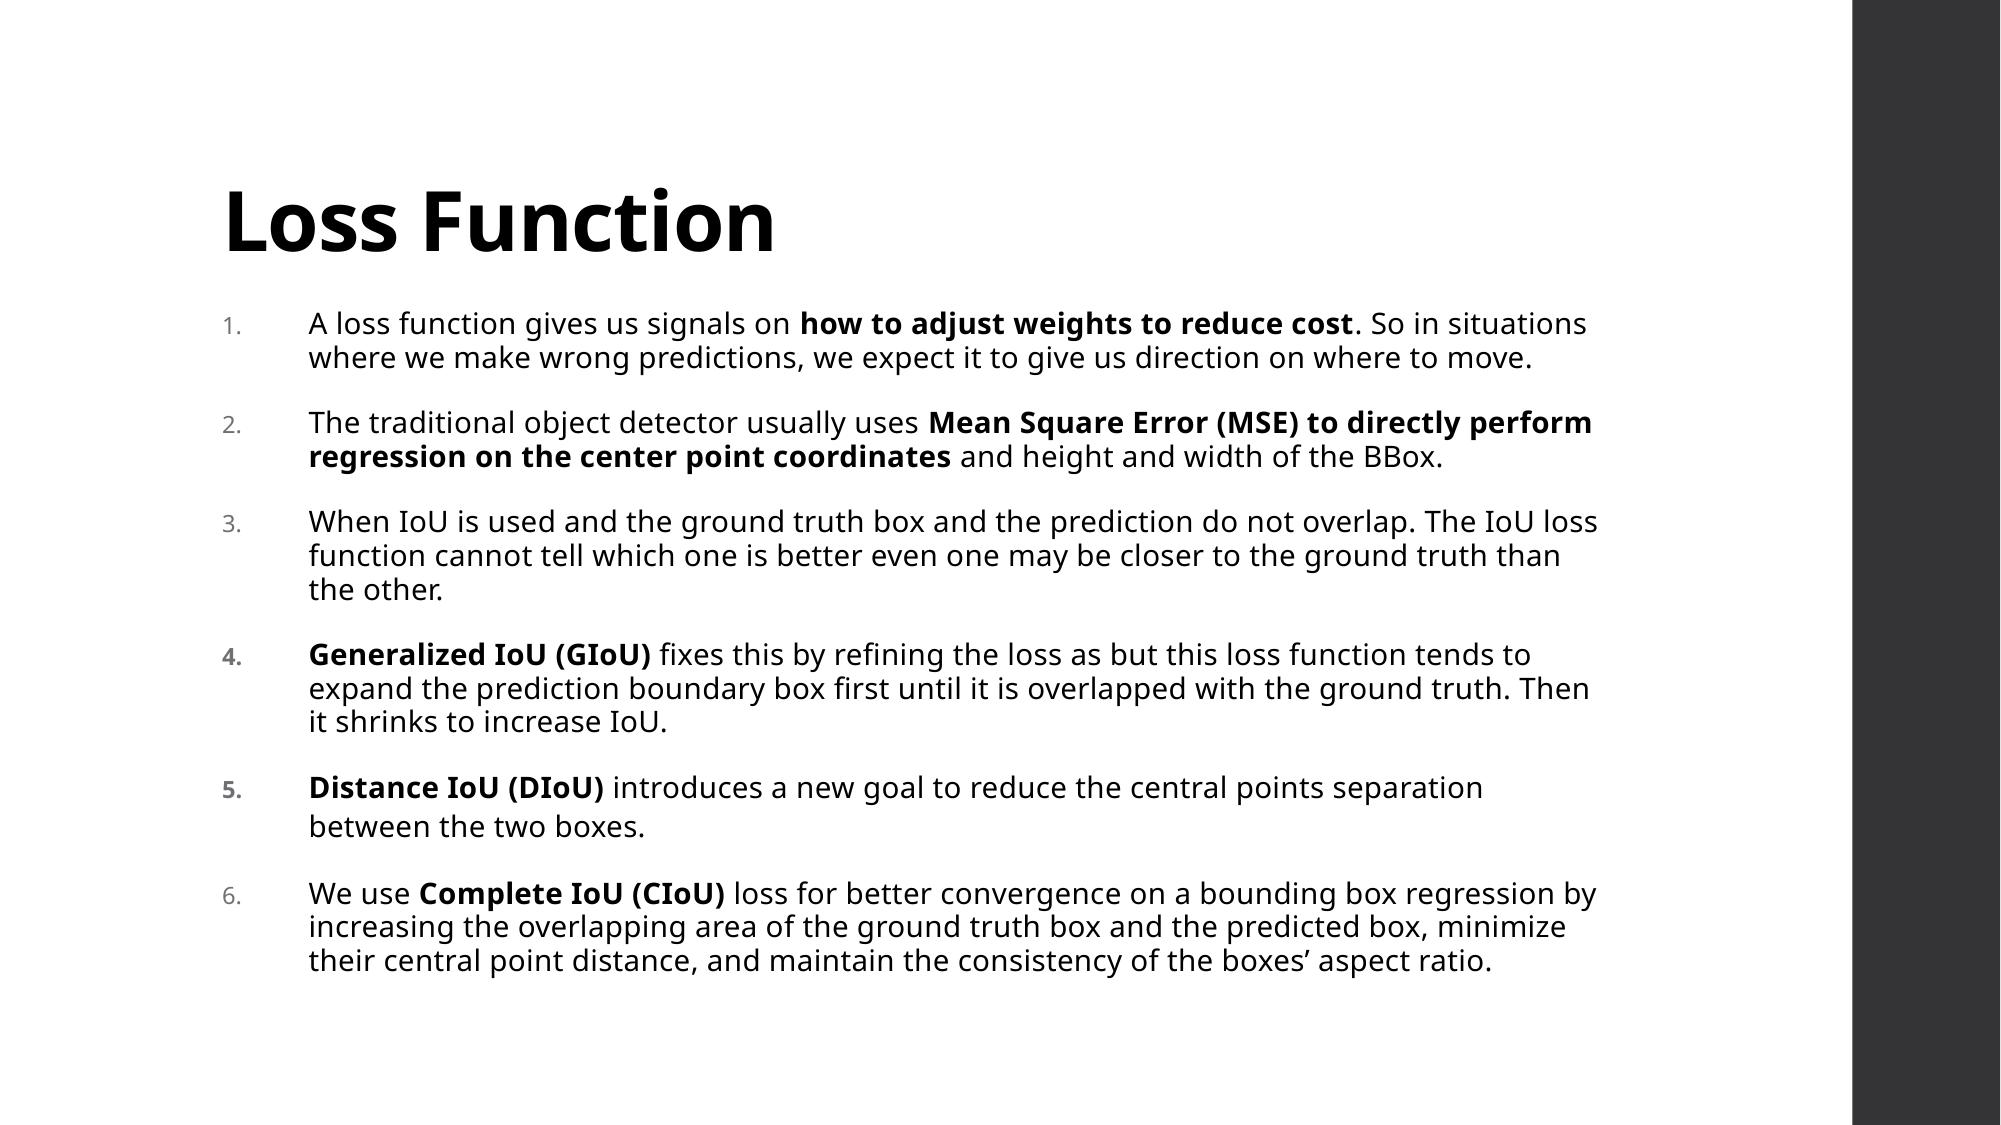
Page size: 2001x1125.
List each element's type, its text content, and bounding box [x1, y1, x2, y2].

title Loss Function [206, 60, 1797, 278]
list A loss function gives us signals on how to adjust weights to reduce cost. So in situations where we make wrong predictions, we expect it to give us direction on where to move. The traditional object detector usually uses Mean Square Error (MSE) to directly perform regression on the center point coordinates and height and width of the BBox. When IoU is used and the ground truth box and the prediction do not overlap. The IoU loss function cannot tell which one is better even one may be closer to the ground truth than the other. Generalized IoU (GIoU) fixes this by refining the loss as but this loss function tends to expand the prediction boundary box first until it is overlapped with the ground truth. Then it shrinks to increase IoU. Distance IoU (DIoU) introduces a new goal to reduce the central points separation between the two boxes. We use Complete IoU (CIoU) loss for better convergence on a bounding box regression by increasing the overlapping area of the ground truth box and the predicted box, minimize their central point distance, and maintain the consistency of the boxes’ aspect ratio. [206, 299, 1617, 1014]
